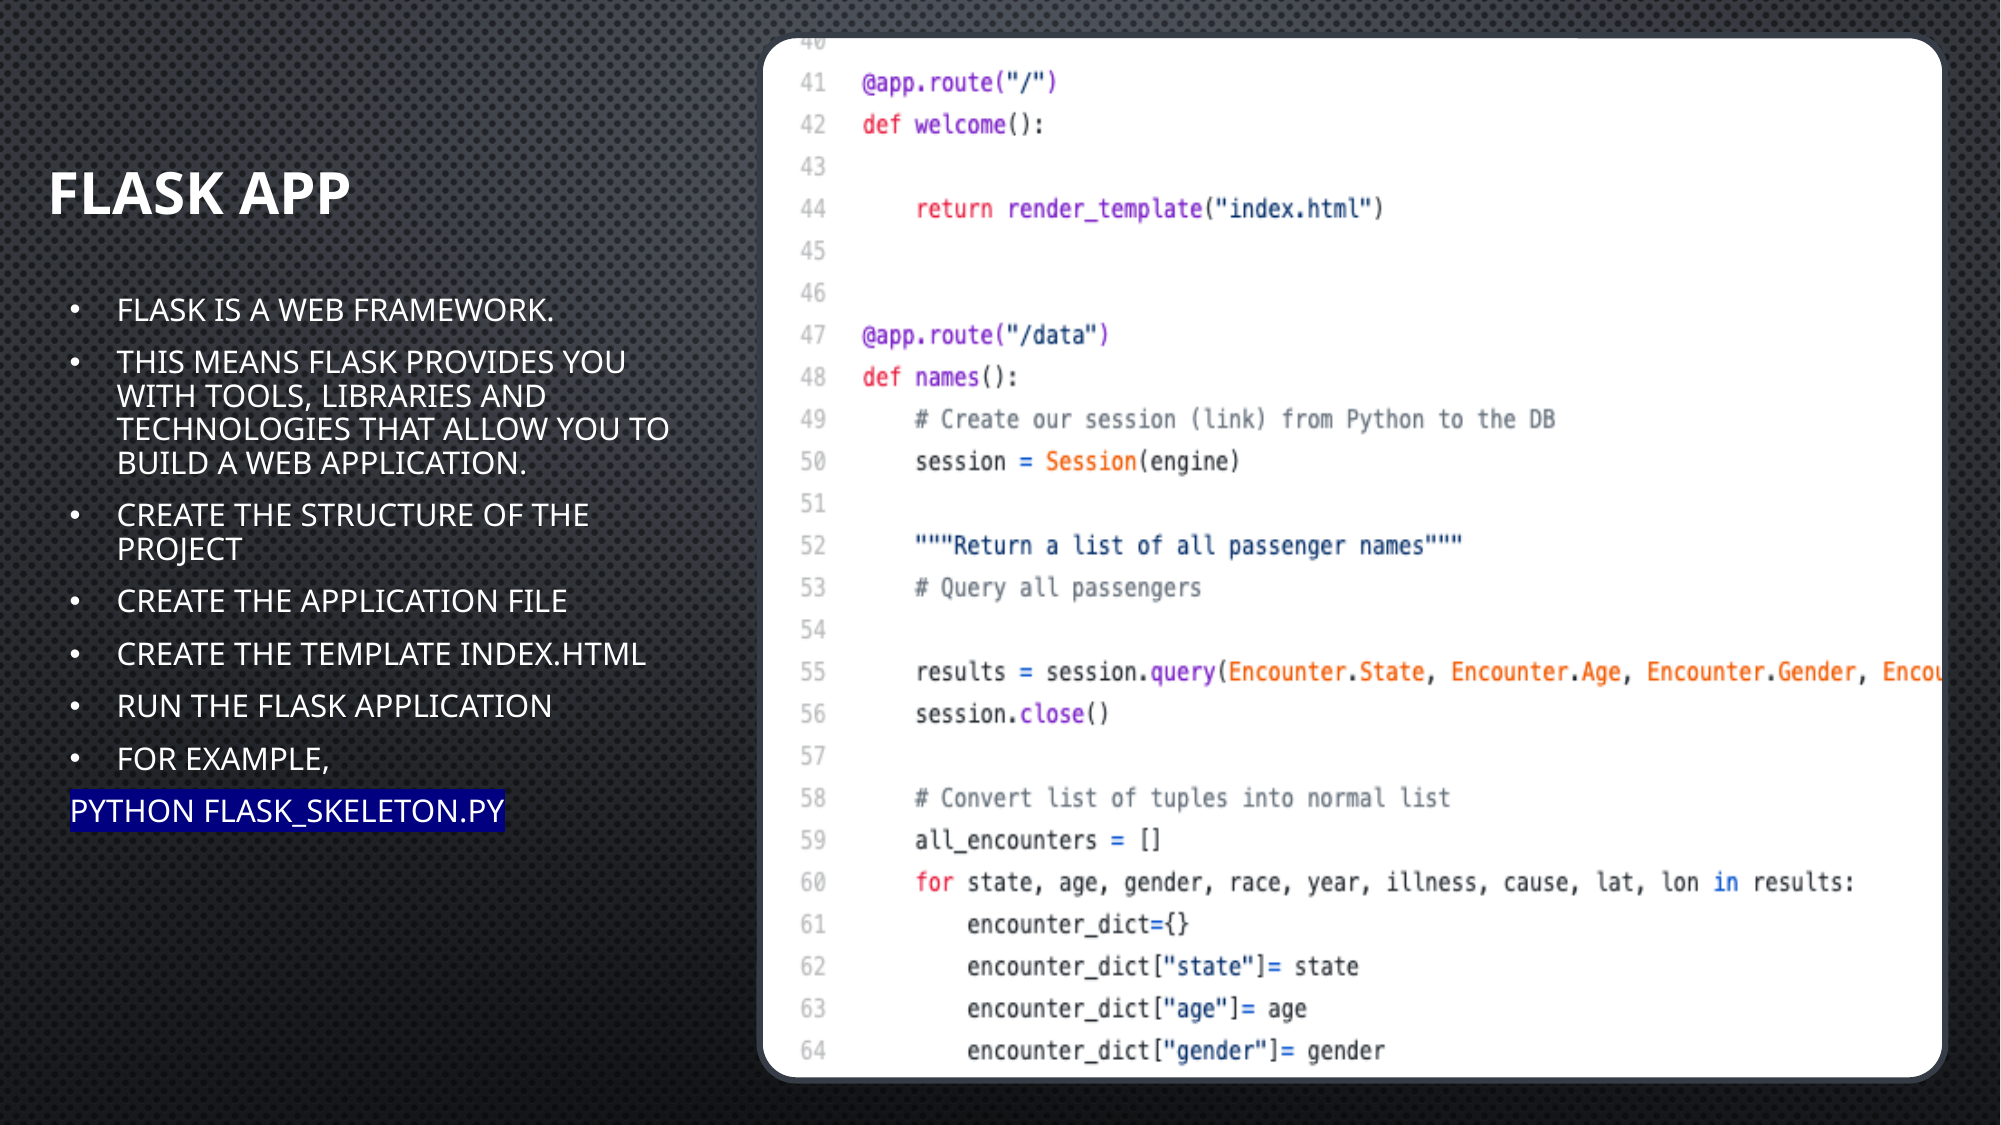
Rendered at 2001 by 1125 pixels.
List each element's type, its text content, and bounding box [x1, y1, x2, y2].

picture [759, 34, 1946, 1081]
title FLASK APP [32, 35, 631, 348]
list Flask is a web framework. This means flask provides you with tools, libraries and technologies that allow you to build a web application. Create the structure of the project Create the application file Create the template index.html Run the flask application For example, python flask_skeleton.py [54, 263, 704, 966]
